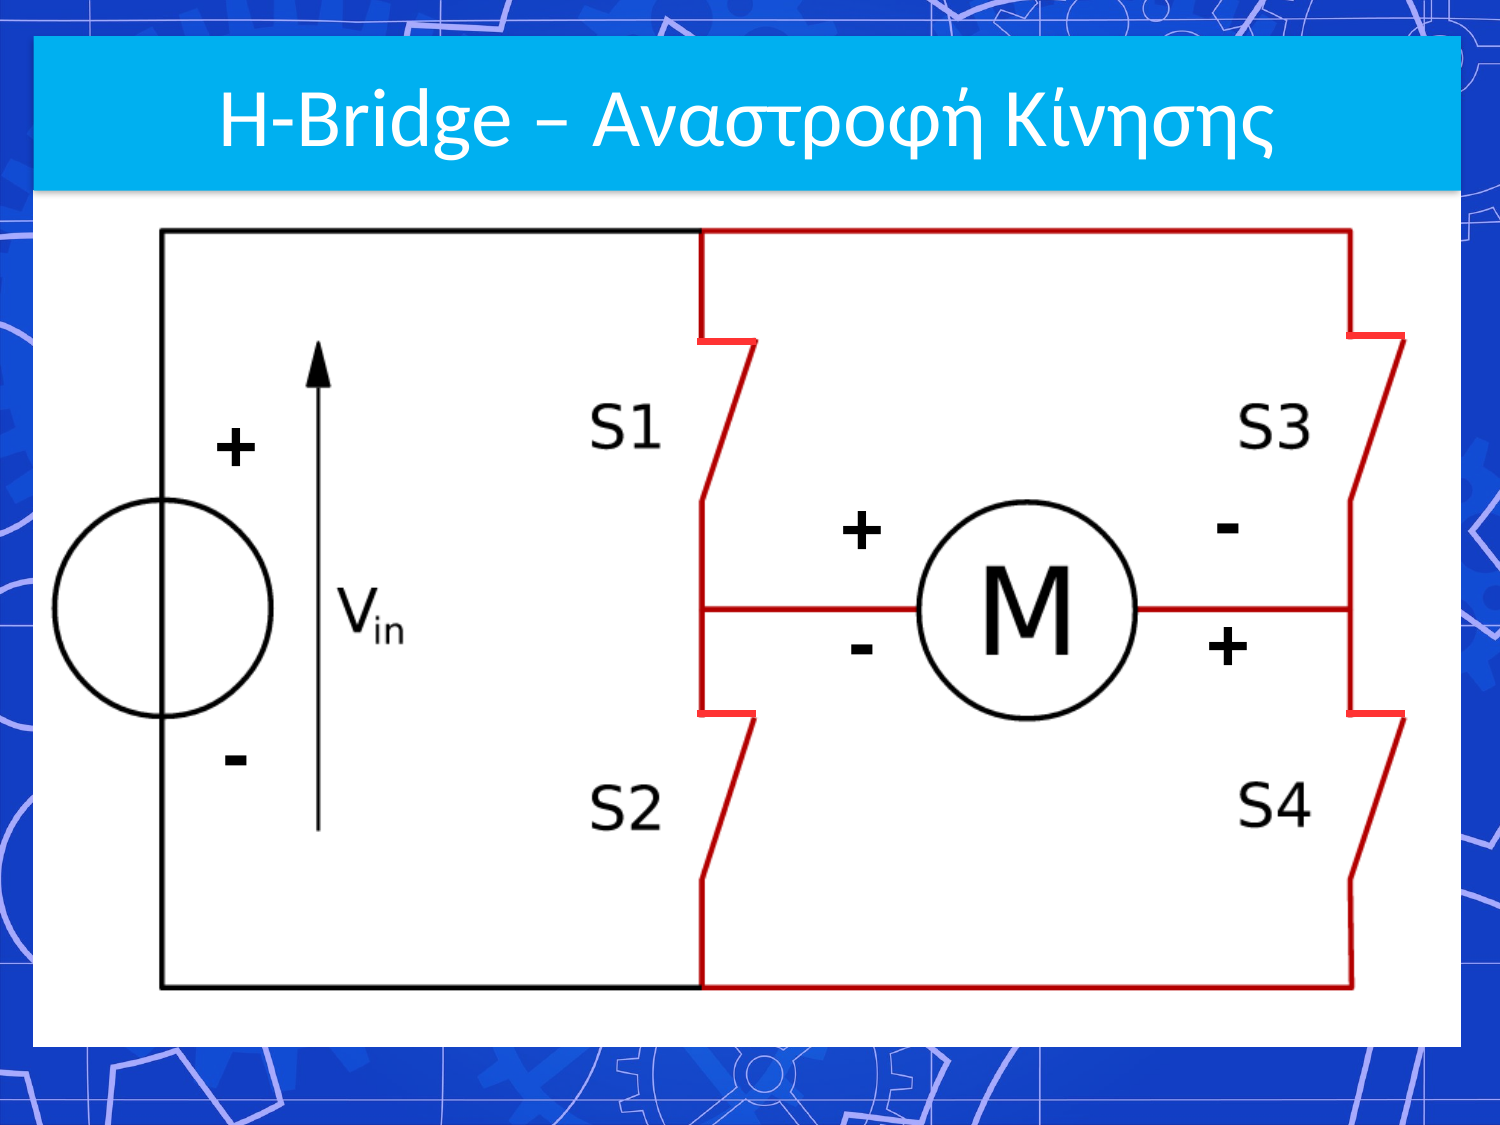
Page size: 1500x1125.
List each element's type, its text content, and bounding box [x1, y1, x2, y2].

text_box H-Bridge – Αναστροφή Κίνησης [33, 35, 1462, 192]
picture [0, 0, 1500, 1125]
